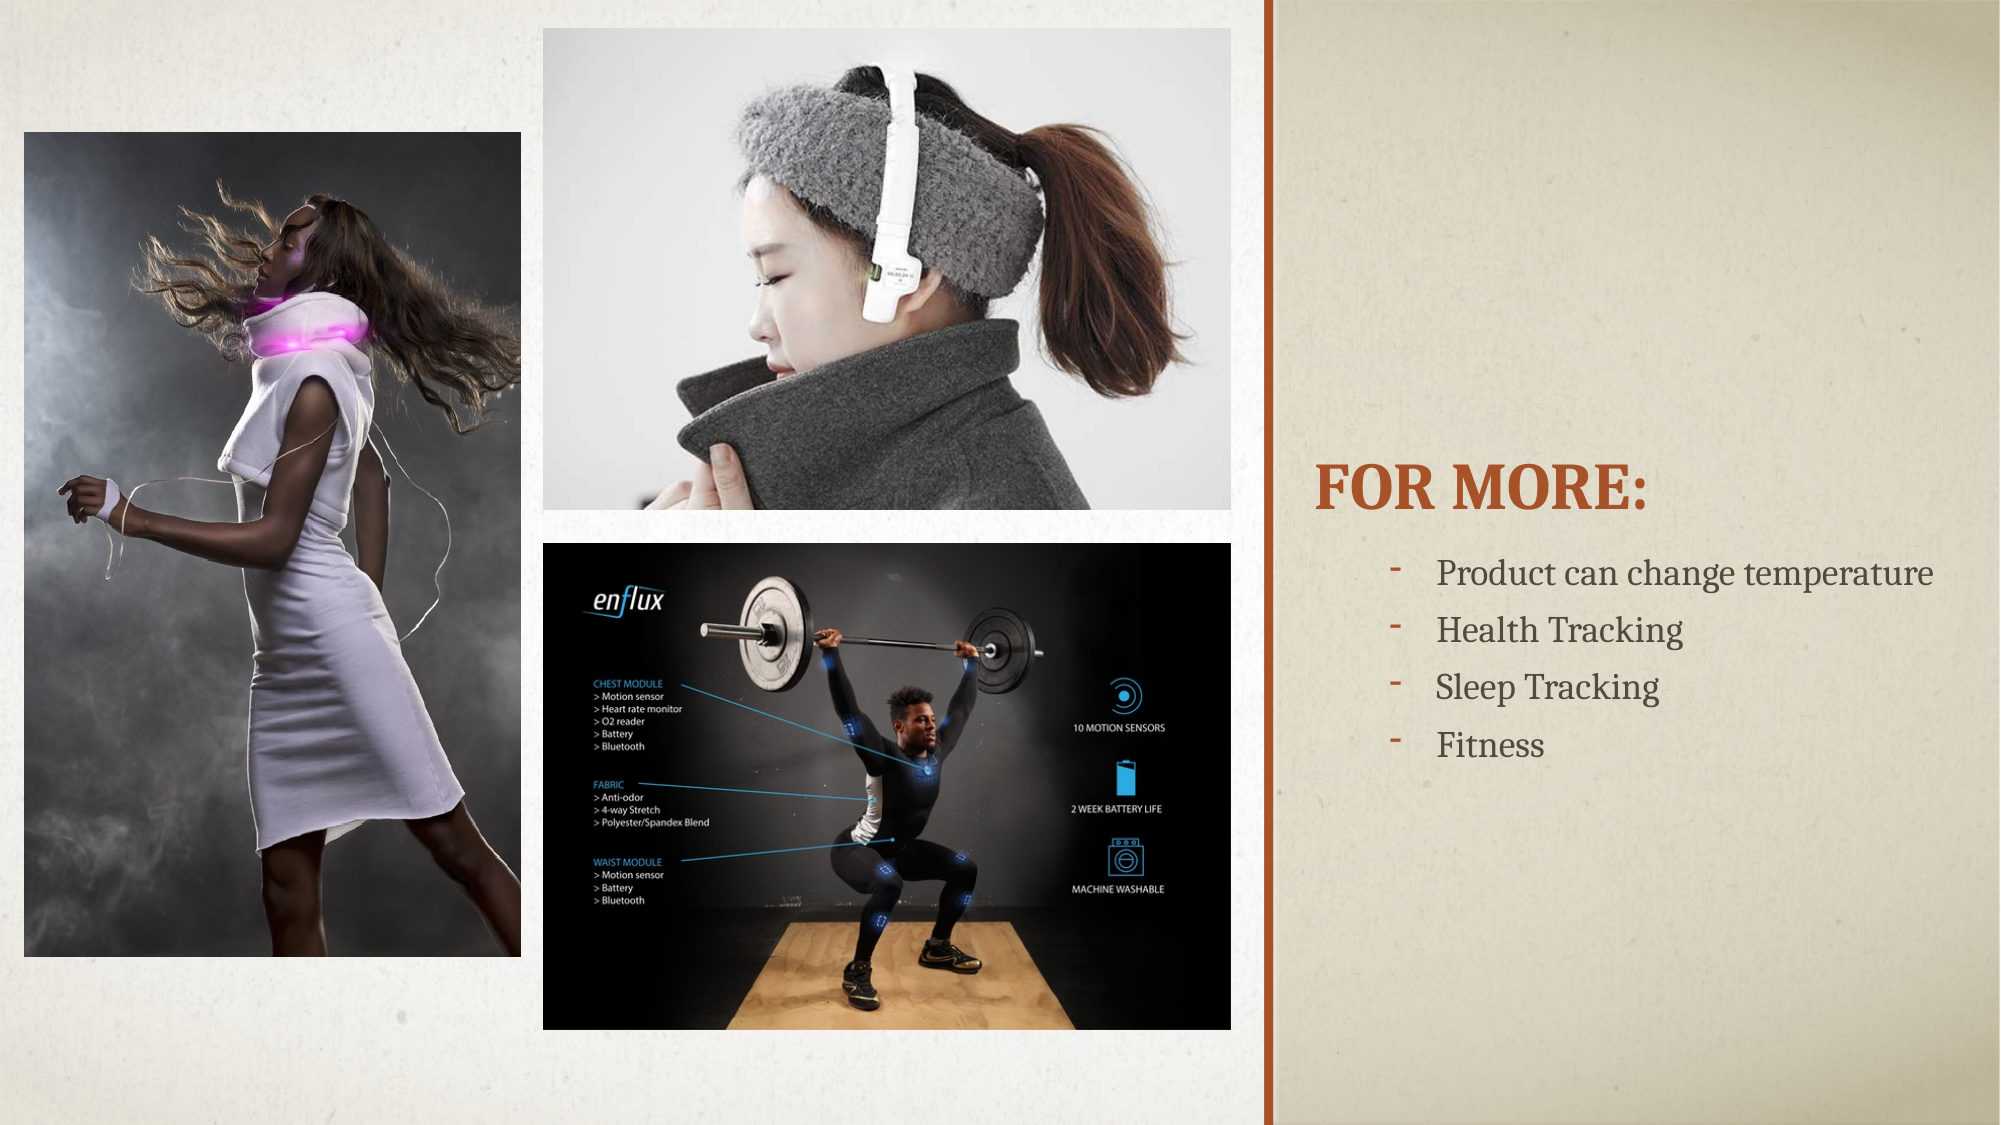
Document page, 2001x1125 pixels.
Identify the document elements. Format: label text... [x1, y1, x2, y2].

title For more: [1299, 431, 1977, 532]
list Product can change temperature Health Tracking Sleep Tracking Fitness [1374, 545, 1977, 817]
picture [0, 0, 1264, 1125]
picture [1274, 0, 2001, 1125]
